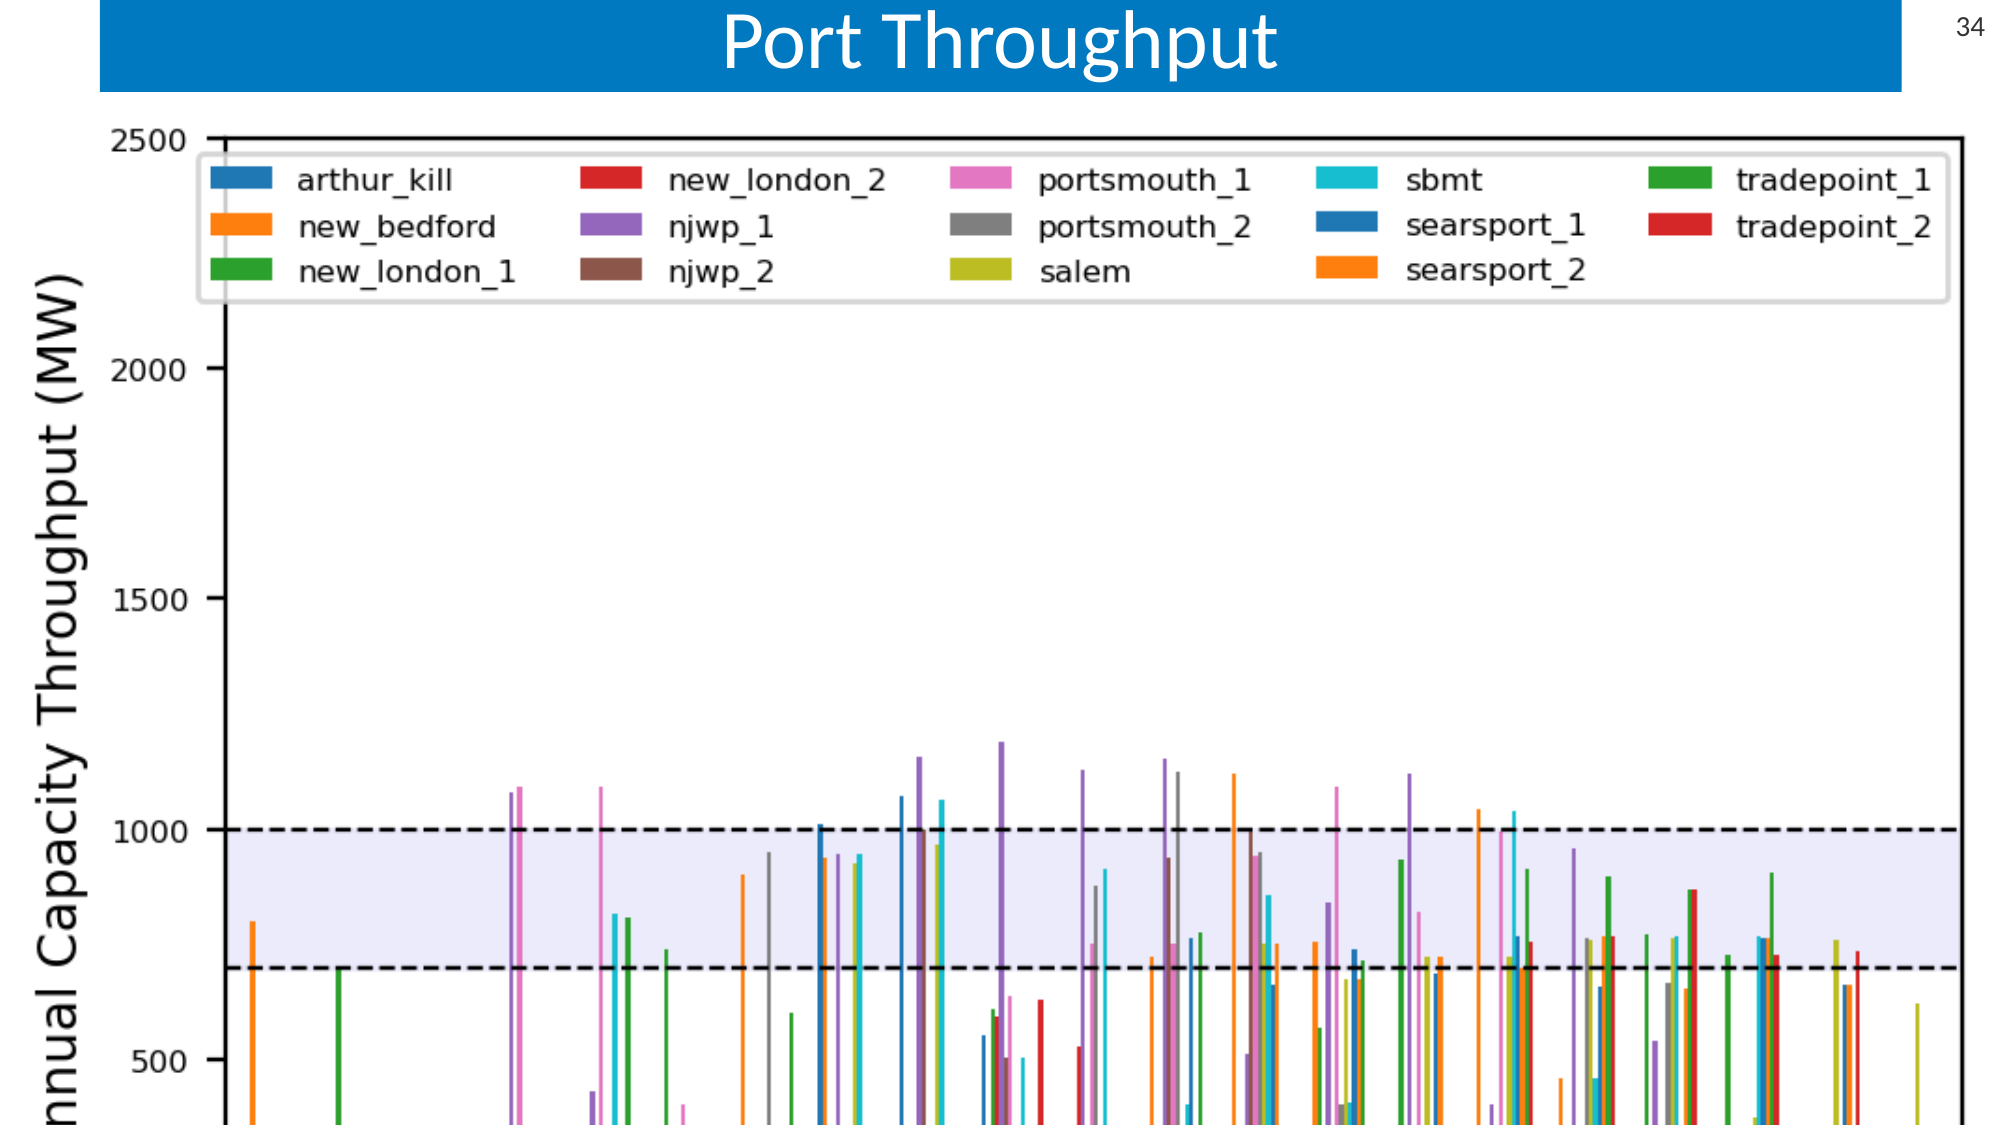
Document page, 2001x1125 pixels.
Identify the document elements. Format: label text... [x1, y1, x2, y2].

picture [0, 92, 2000, 1125]
title Port Throughput [99, 0, 1902, 91]
